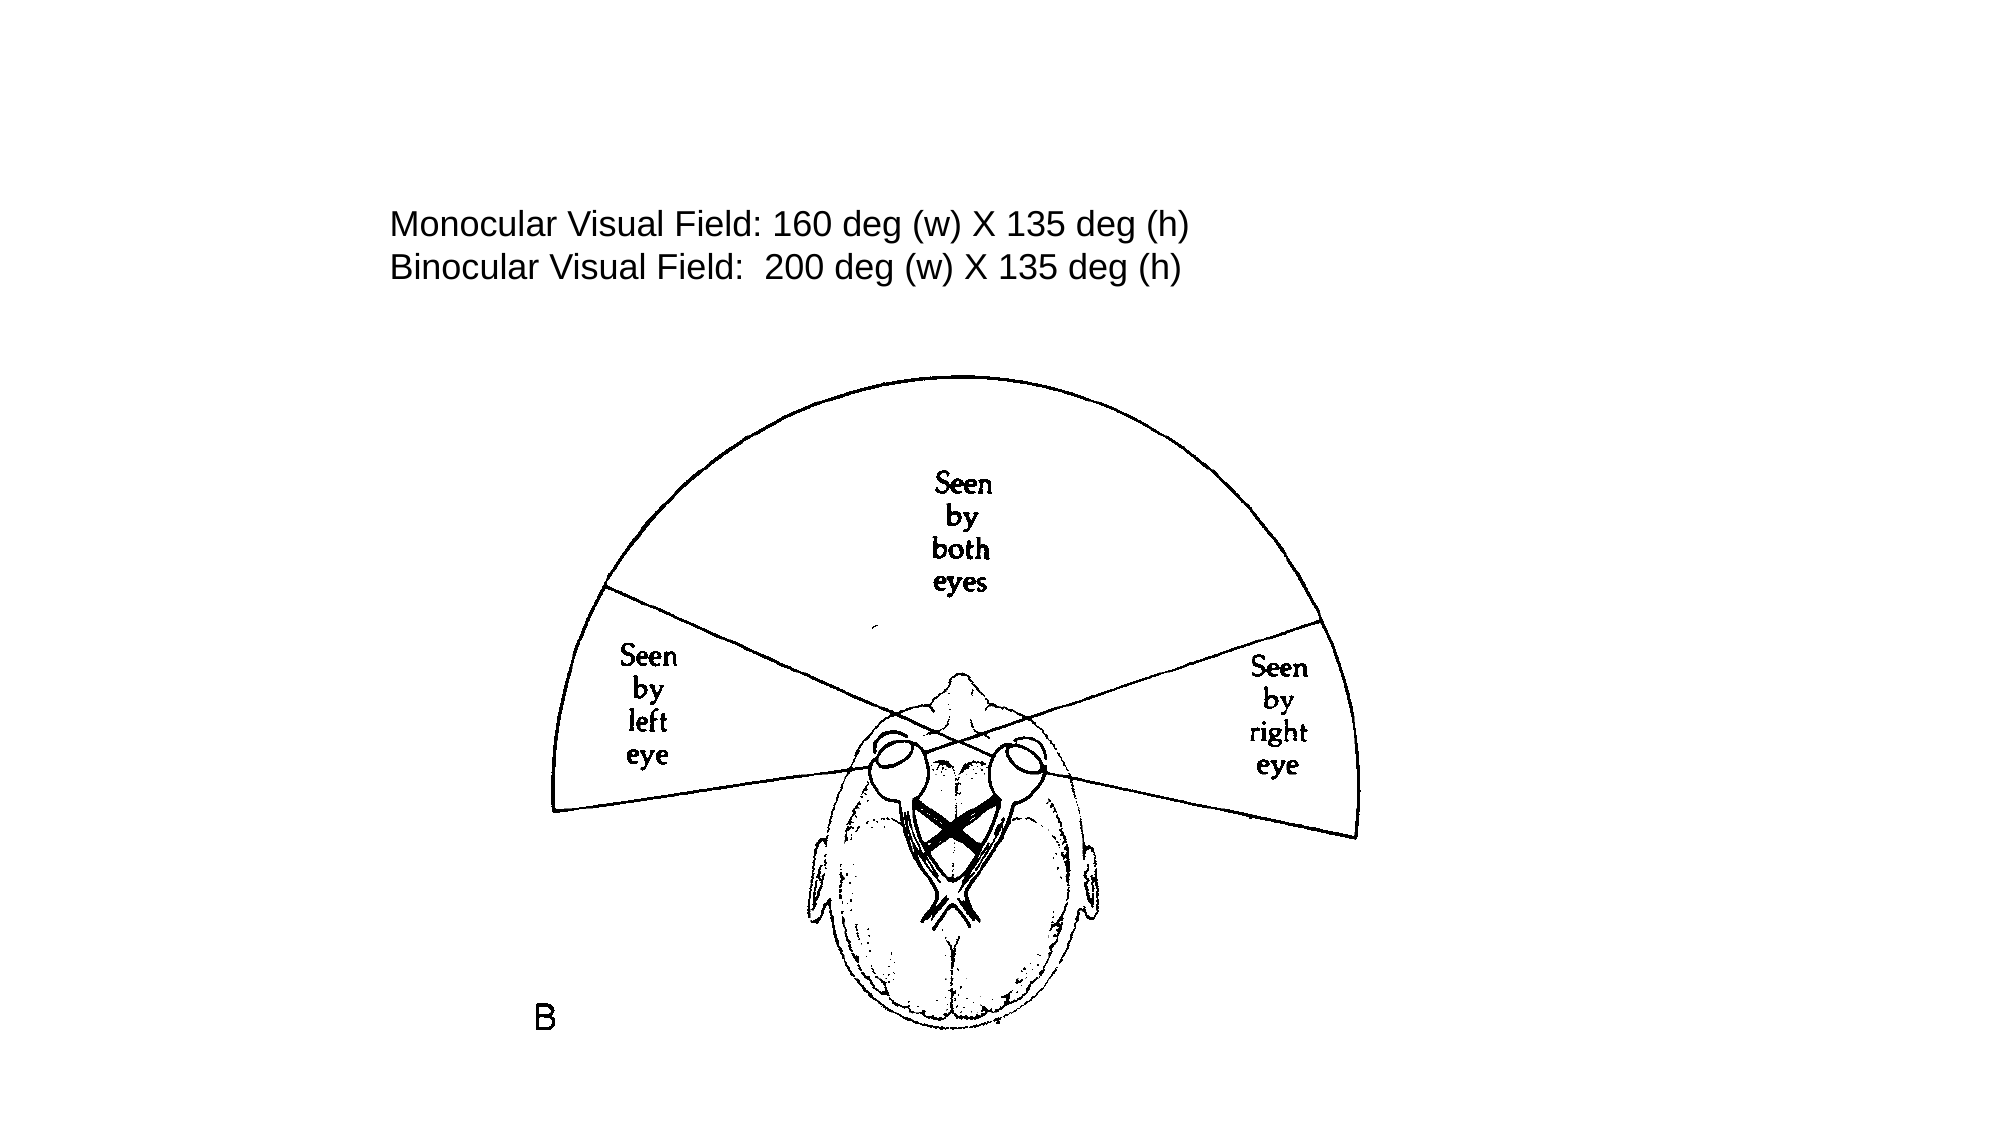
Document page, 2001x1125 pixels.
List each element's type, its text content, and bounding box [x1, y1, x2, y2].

text_box Monocular Visual Field: 160 deg (w) X 135 deg (h) Binocular Visual Field: 200 deg (w) X 135 deg (h) [374, 174, 1650, 313]
picture [437, 300, 1525, 1046]
